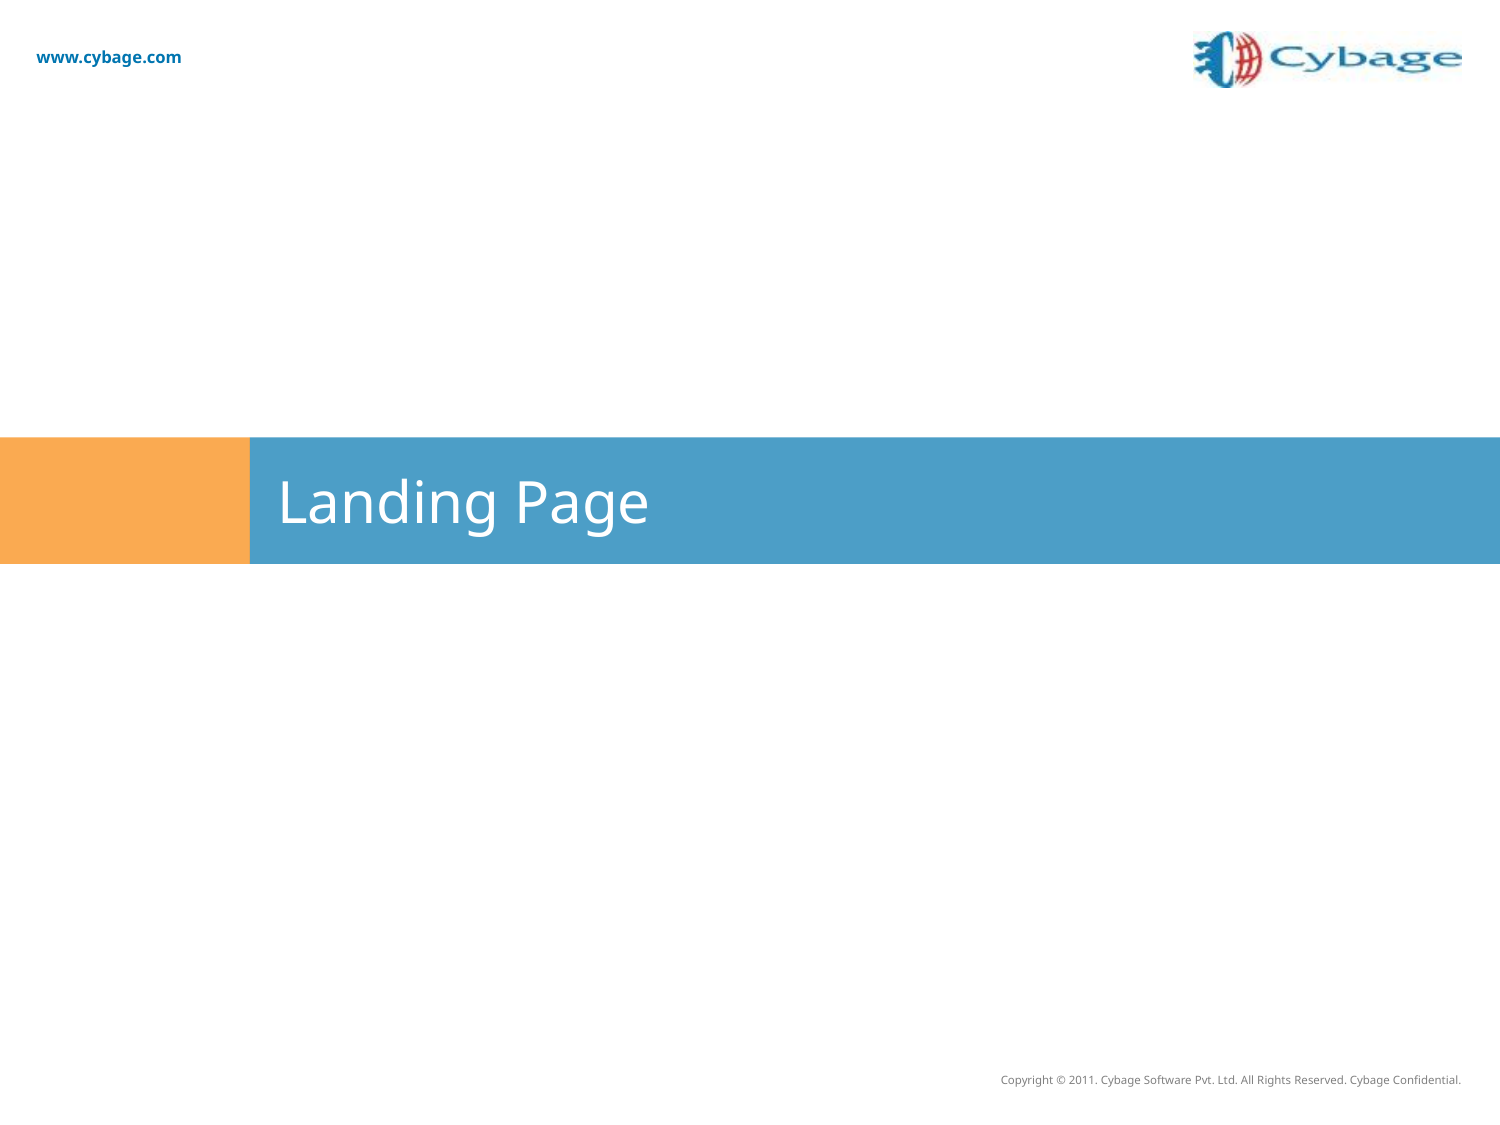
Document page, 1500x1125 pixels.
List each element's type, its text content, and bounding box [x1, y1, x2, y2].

picture [1192, 30, 1463, 88]
text_box www.cybage.com [21, 37, 247, 67]
text_box [0, 435, 248, 566]
text_box [248, 435, 1500, 566]
text_box Copyright © 2011. Cybage Software Pvt. Ltd. All Rights Reserved. Cybage Confidential. [948, 1065, 1477, 1105]
list Landing Page [262, 457, 1475, 546]
